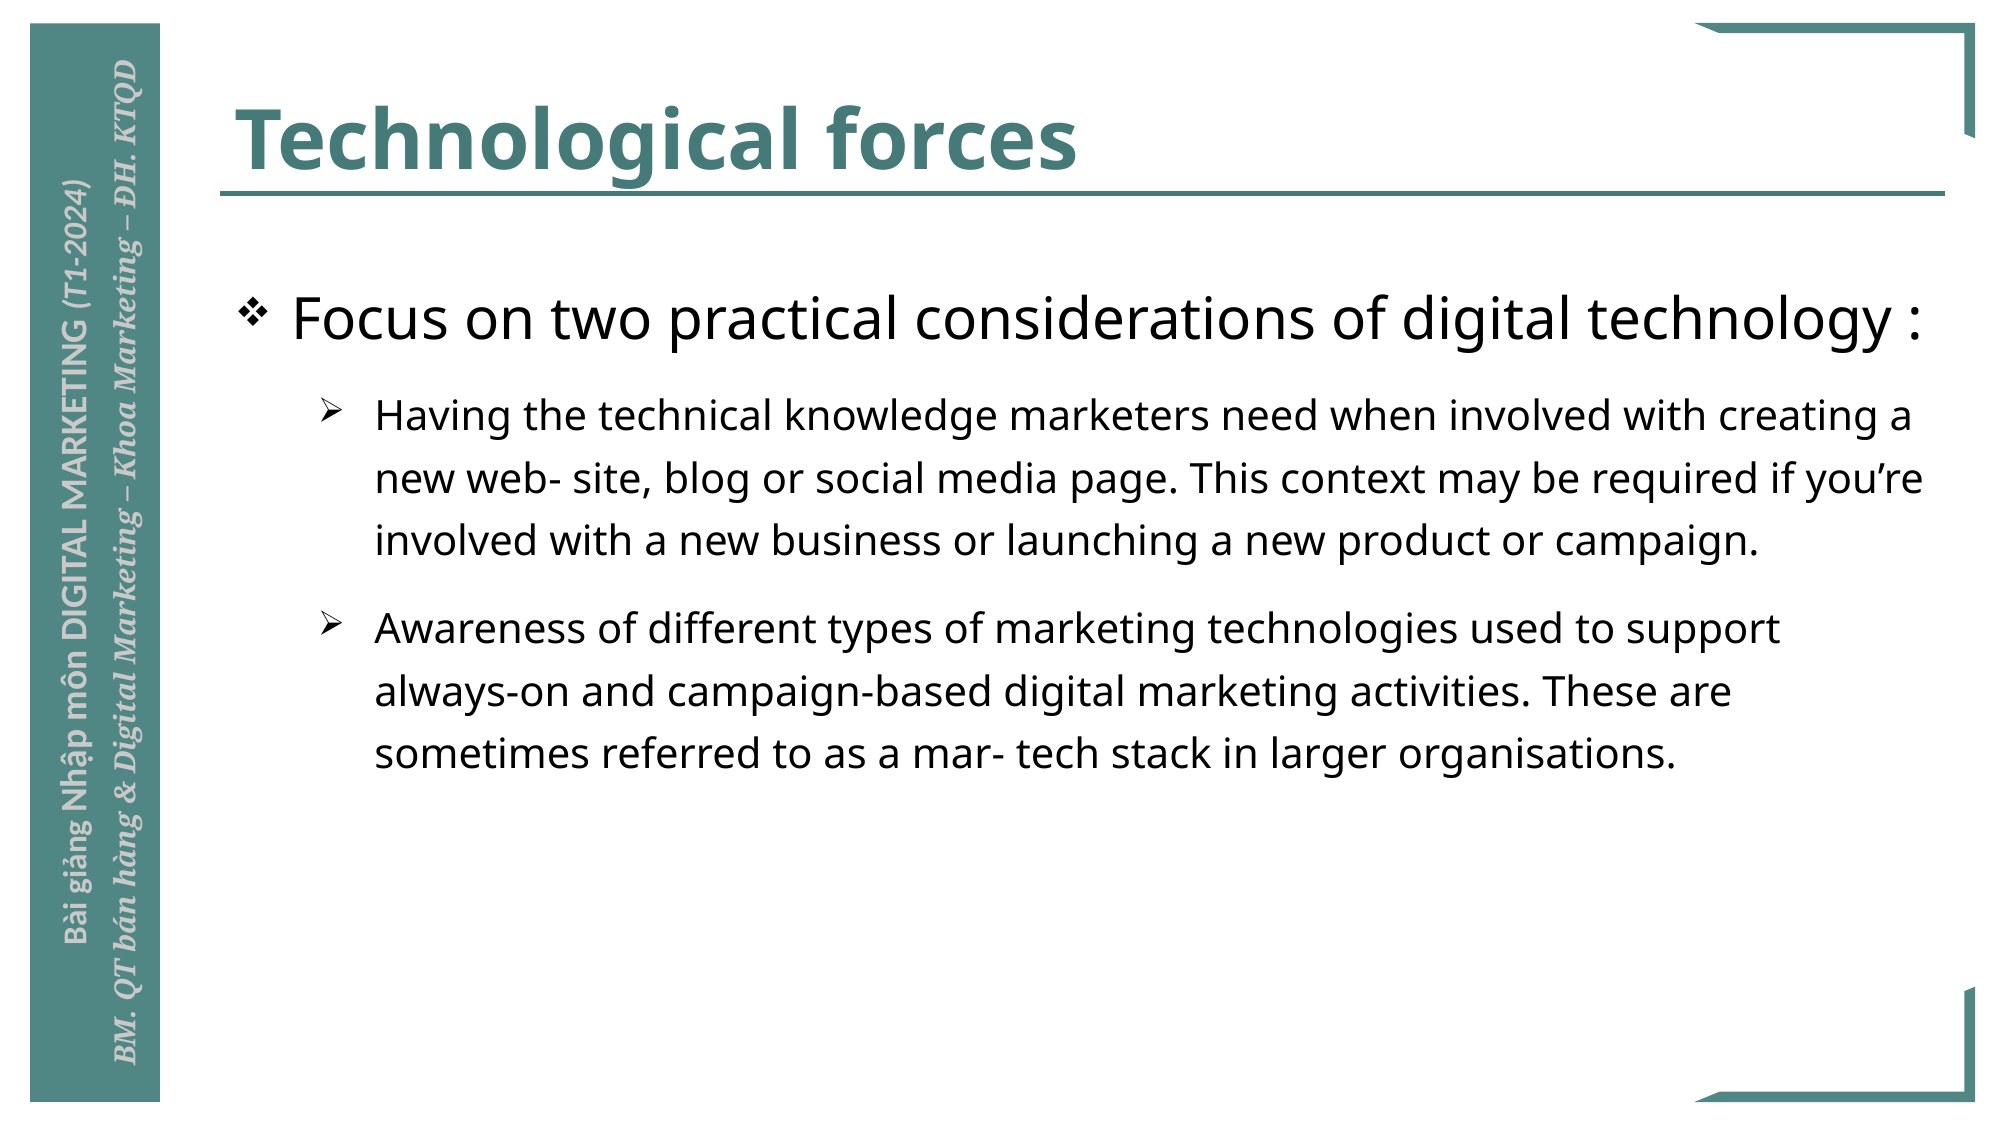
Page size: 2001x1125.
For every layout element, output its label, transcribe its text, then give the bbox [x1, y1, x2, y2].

title Technological forces [220, 55, 1946, 229]
list Focus on two practical considerations of digital technology : Having the technical knowledge marketers need when involved with creating a new web- site, blog or social media page. This context may be required if you’re involved with a new business or launching a new product or campaign. Awareness of different types of marketing technologies used to support always-on and campaign-based digital marketing activities. These are sometimes referred to as a mar- tech stack in larger organisations. [220, 260, 1946, 1070]
